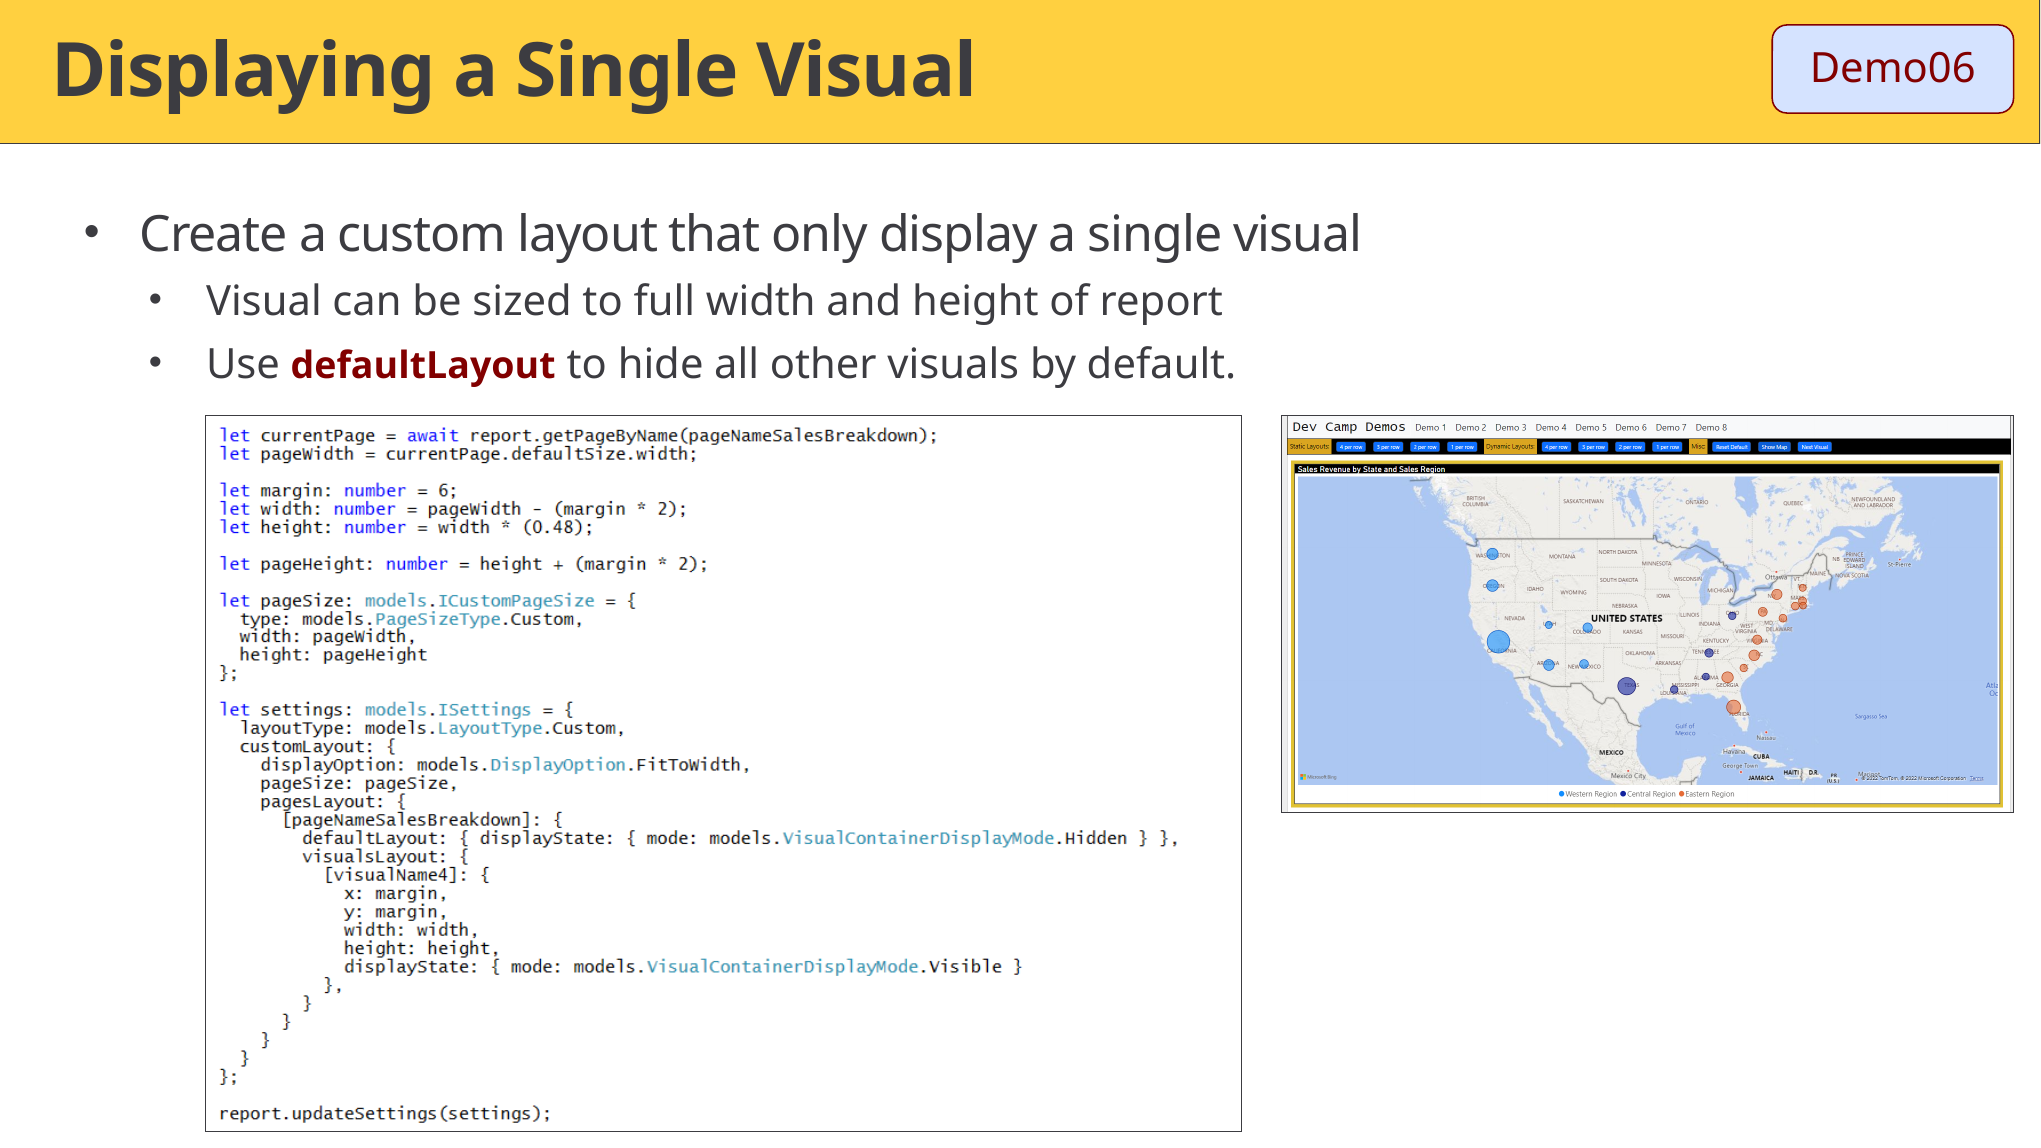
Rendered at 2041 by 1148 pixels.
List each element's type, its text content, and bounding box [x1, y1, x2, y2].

list Create a custom layout that only display a single visual Visual can be sized to full width and height of report Use defaultLayout to hide all other visuals by default. [83, 201, 1988, 389]
text_box Demo06 [1771, 24, 2015, 114]
picture [1281, 414, 2014, 814]
picture [204, 414, 1242, 1132]
title Displaying a Single Visual [51, 31, 1779, 113]
